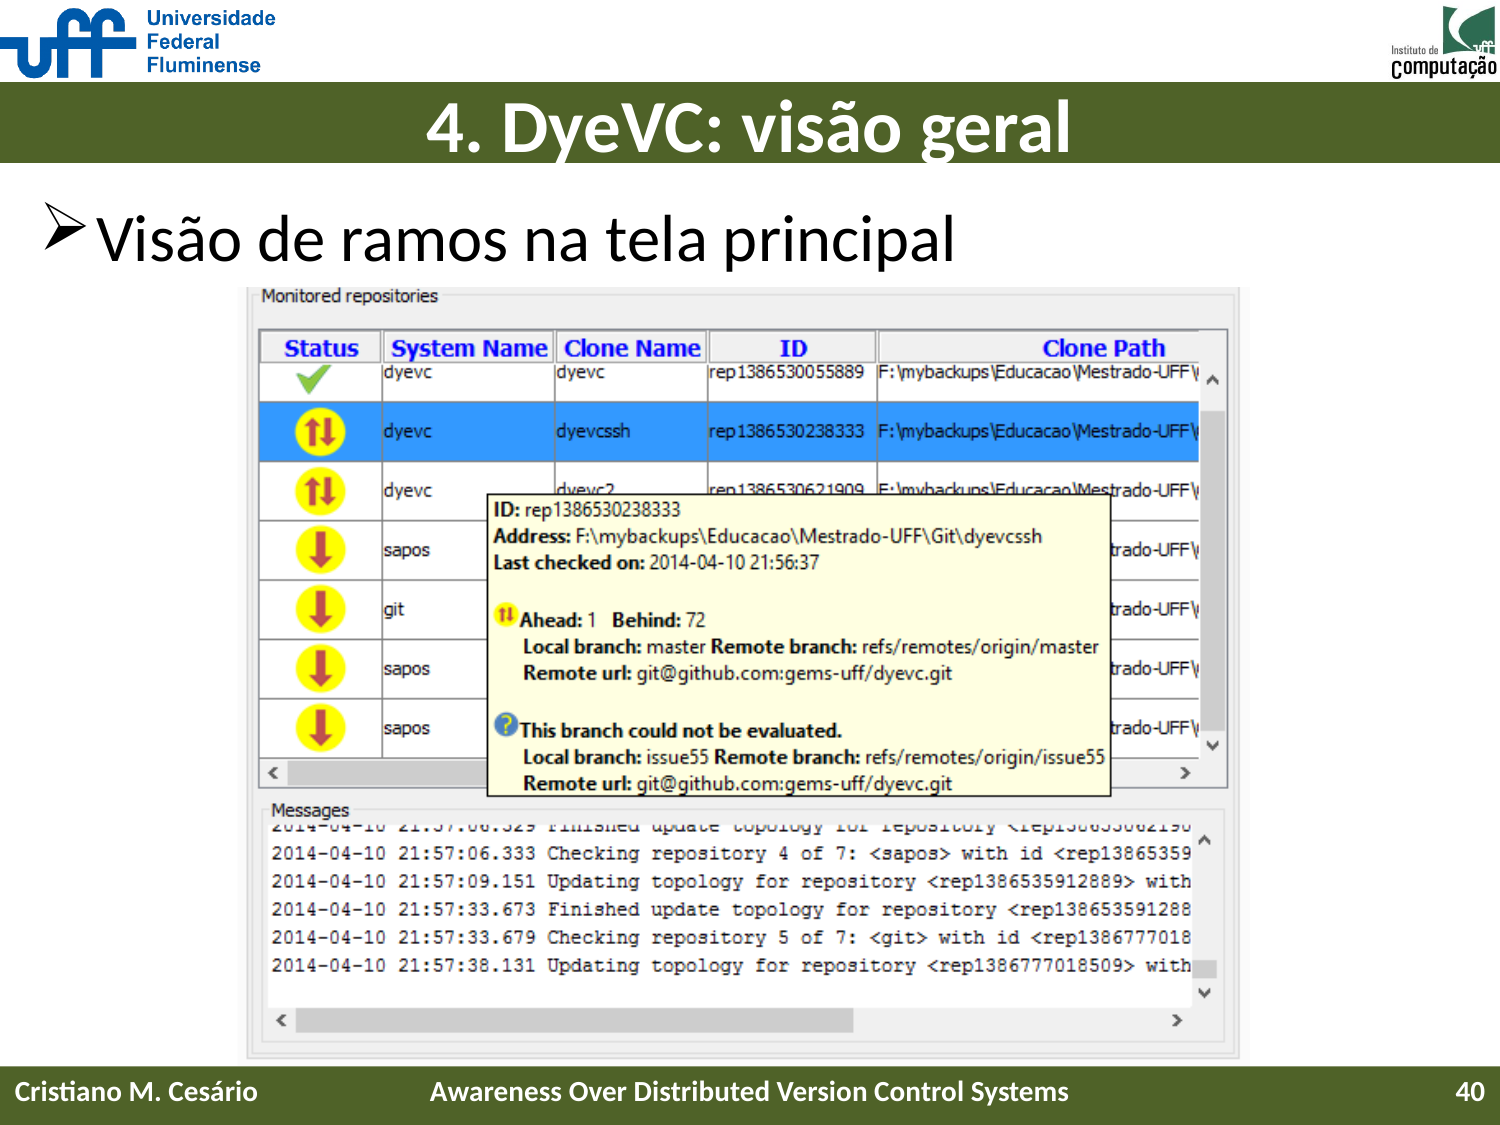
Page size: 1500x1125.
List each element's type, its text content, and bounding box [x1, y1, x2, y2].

slide_number Cristiano M. Cesário [0, 1065, 350, 1125]
slide_number 40 [1149, 1065, 1500, 1125]
footer Awareness Over Distributed Version Control Systems [362, 1074, 1138, 1125]
title 4. DyeVC: visão geral [0, 82, 1500, 163]
picture [0, 0, 325, 82]
picture [237, 287, 1251, 1066]
list Visão de ramos na tela principal [24, 187, 1475, 1050]
